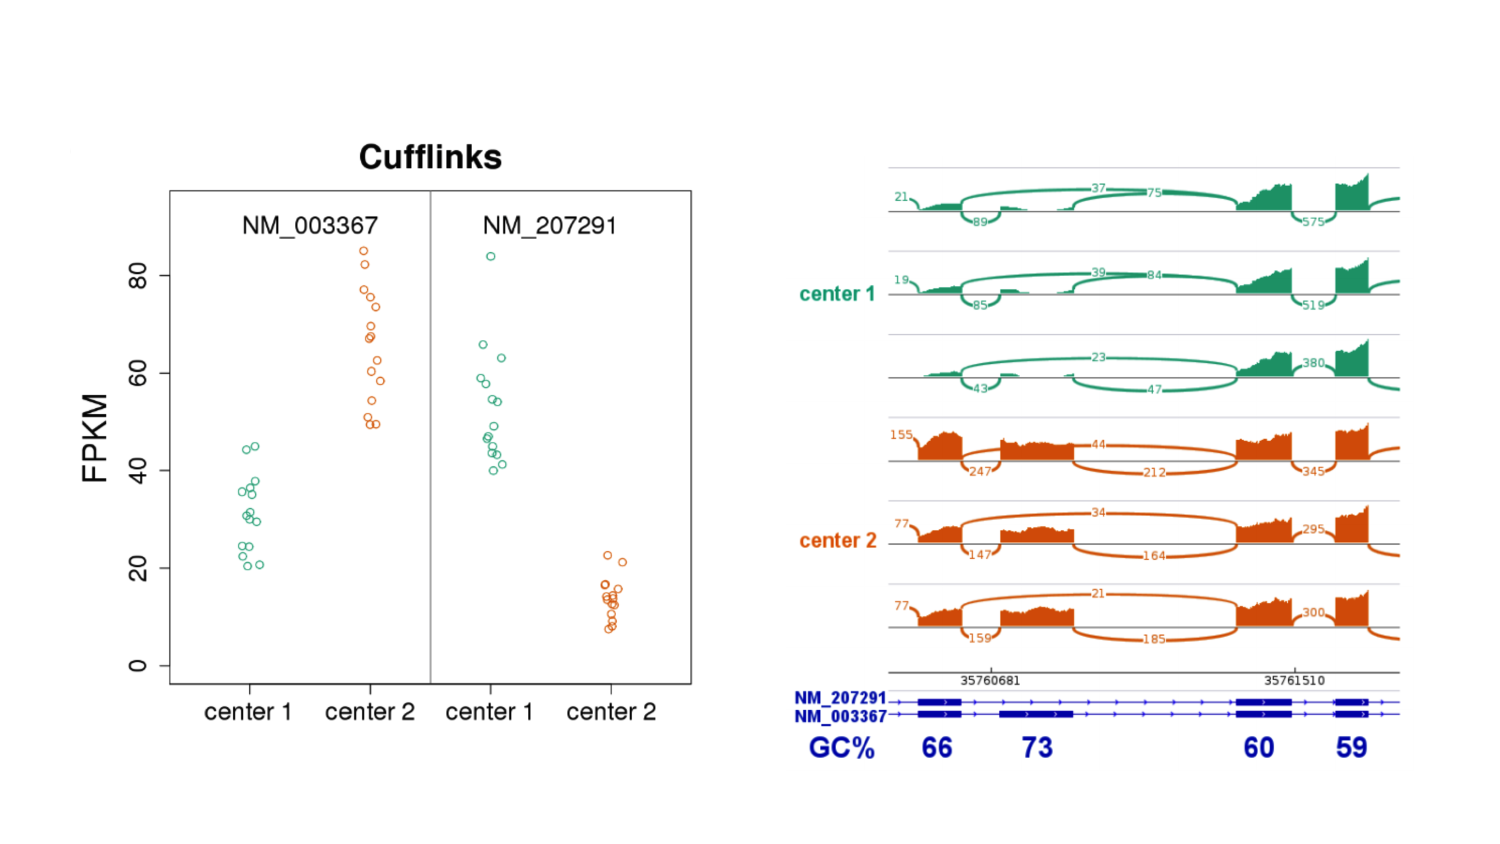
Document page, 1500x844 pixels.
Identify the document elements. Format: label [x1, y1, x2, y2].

text_box [62, 121, 779, 741]
text_box [772, 155, 1414, 772]
